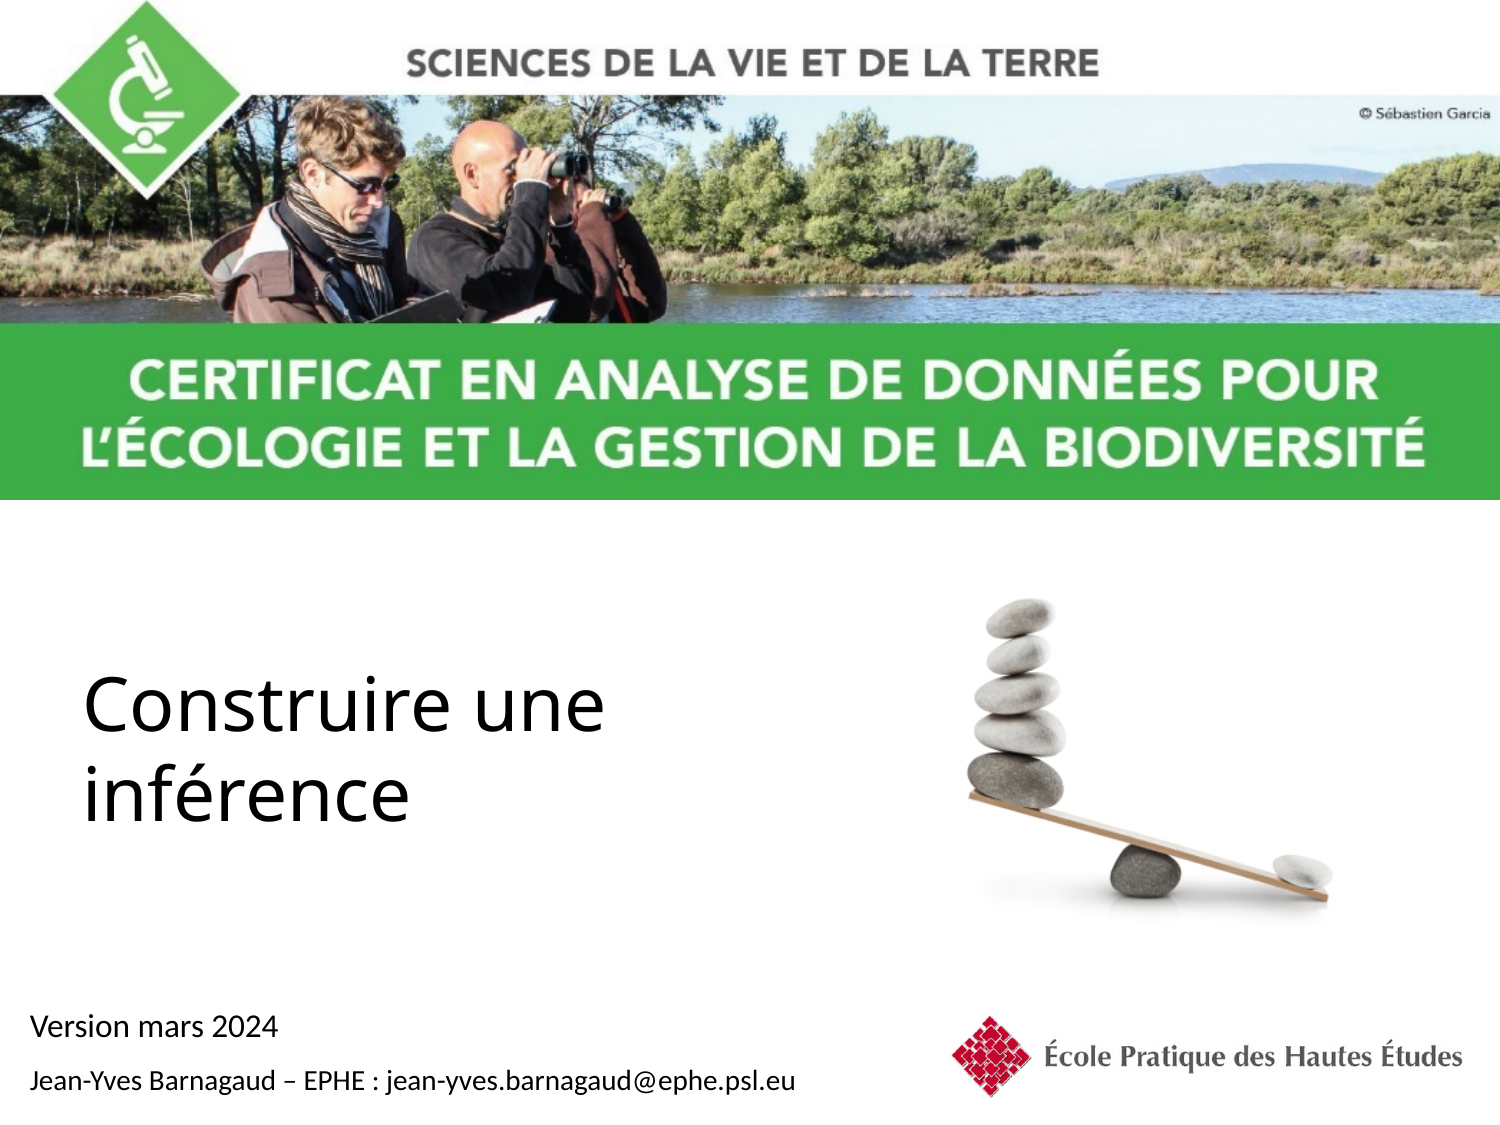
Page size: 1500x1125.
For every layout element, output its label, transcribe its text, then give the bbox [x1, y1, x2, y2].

picture [876, 579, 1425, 948]
text_box Construire une inférence [67, 649, 876, 845]
picture [0, 0, 1500, 500]
picture [947, 1010, 1471, 1100]
text_box Version mars 2024 Jean-Yves Barnagaud – EPHE : jean-yves.barnagaud@ephe.psl.eu [14, 1001, 1001, 1125]
